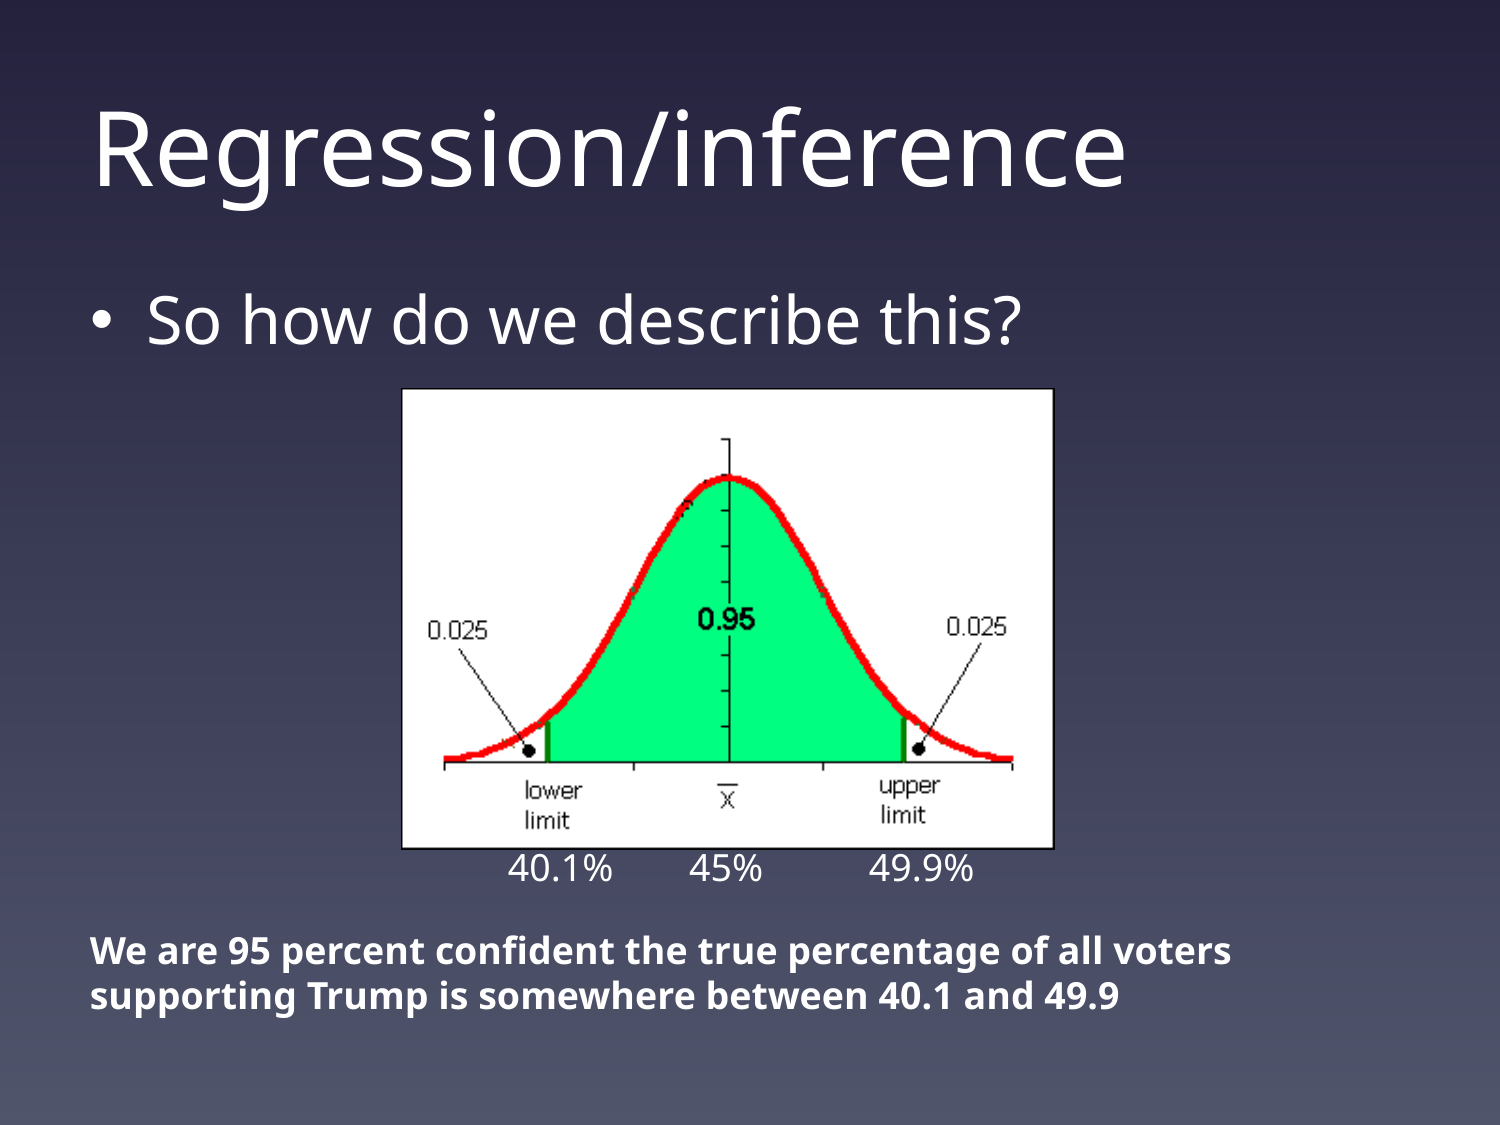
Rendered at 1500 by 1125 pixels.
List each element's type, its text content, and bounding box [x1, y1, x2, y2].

title Regression/inference [75, 75, 1425, 262]
picture [401, 388, 1055, 850]
text_box 45% [674, 858, 779, 896]
text_box 49.9% [854, 858, 990, 896]
list So how do we describe this? [75, 262, 1425, 919]
text_box 40.1% [493, 858, 629, 896]
text_box We are 95 percent confident the true percentage of all voters supporting Trump is somewhere between 40.1 and 49.9 [74, 919, 1425, 1025]
